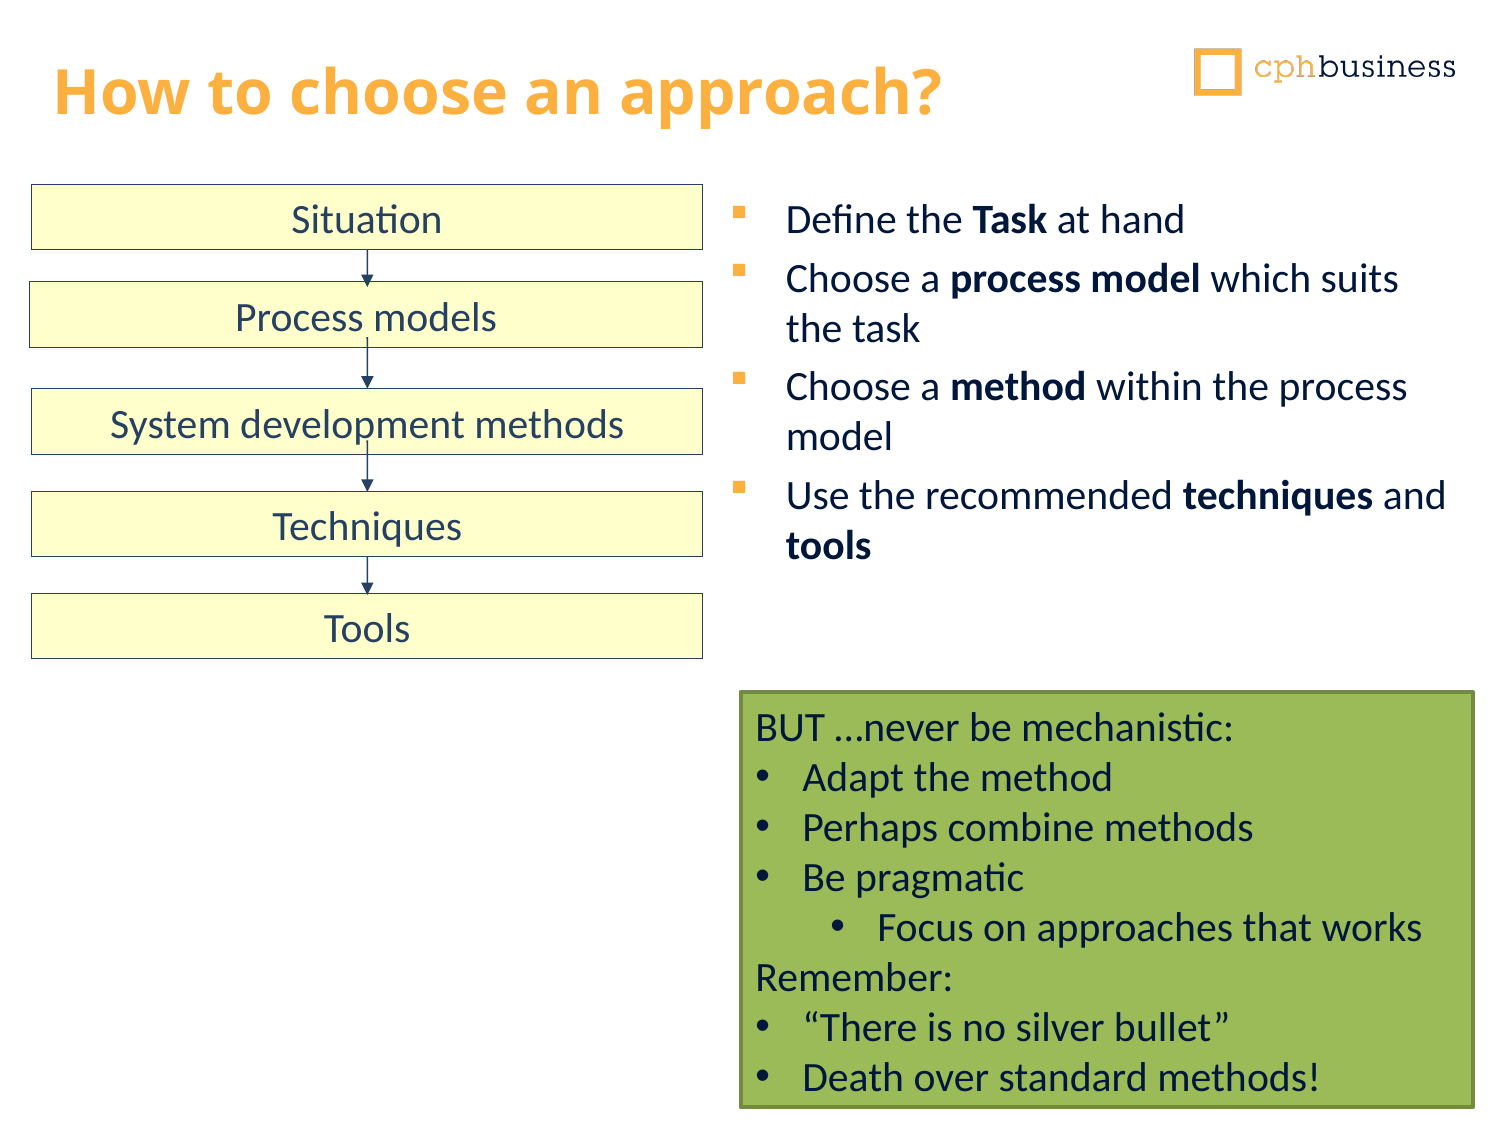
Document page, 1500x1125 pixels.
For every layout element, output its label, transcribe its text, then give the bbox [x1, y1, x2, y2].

text_box [361, 250, 374, 288]
text_box Situation [31, 184, 703, 250]
list Define the Task at hand Choose a process model which suits the task Choose a method within the process model Use the recommended techniques and tools [714, 184, 1463, 1050]
text_box System development methods [31, 388, 703, 455]
text_box BUT …never be mechanistic: Adapt the method Perhaps combine methods Be pragmatic Focus on approaches that works Remember: “There is no silver bullet” Death over standard methods! [739, 690, 1475, 1109]
text_box [361, 557, 374, 596]
title How to choose an approach? [37, 45, 1463, 163]
text_box [361, 337, 374, 389]
text_box Process models [29, 281, 703, 348]
picture [1147, 1, 1500, 143]
text_box Techniques [31, 491, 703, 557]
text_box [361, 440, 374, 491]
text_box Tools [31, 593, 703, 659]
